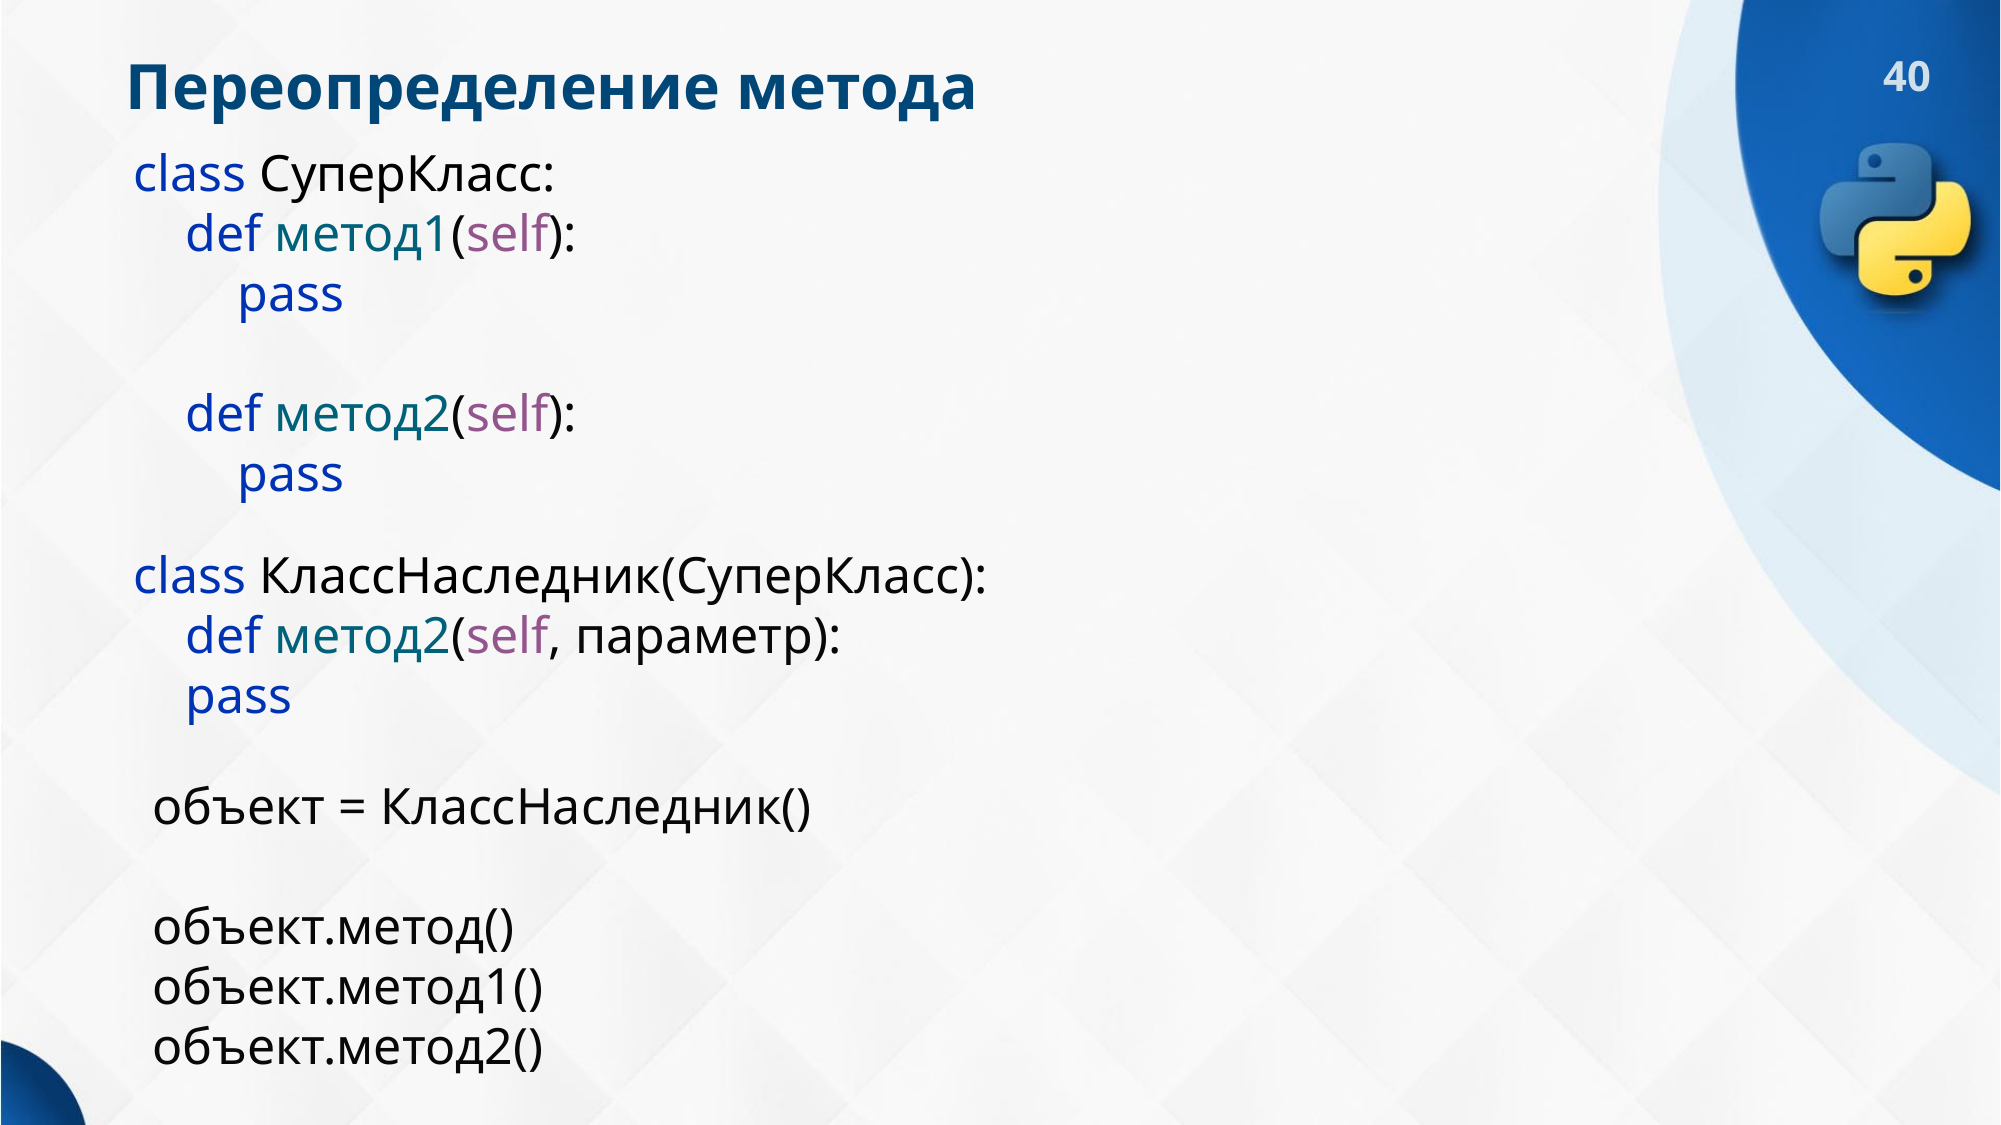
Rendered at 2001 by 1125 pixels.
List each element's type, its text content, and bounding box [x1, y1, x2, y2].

text_box class СуперКласс: def метод1(self): pass def метод2(self): pass [118, 133, 1227, 509]
title Переопределение метода [111, 39, 1598, 134]
text_box class КлассНаследник(СуперКласс): def метод2(self, параметр): pass [118, 535, 1227, 731]
text_box объект = КлассНаследник() объект.метод() объект.метод1() объект.метод2() [137, 766, 1300, 1082]
picture [0, 0, 2001, 1125]
